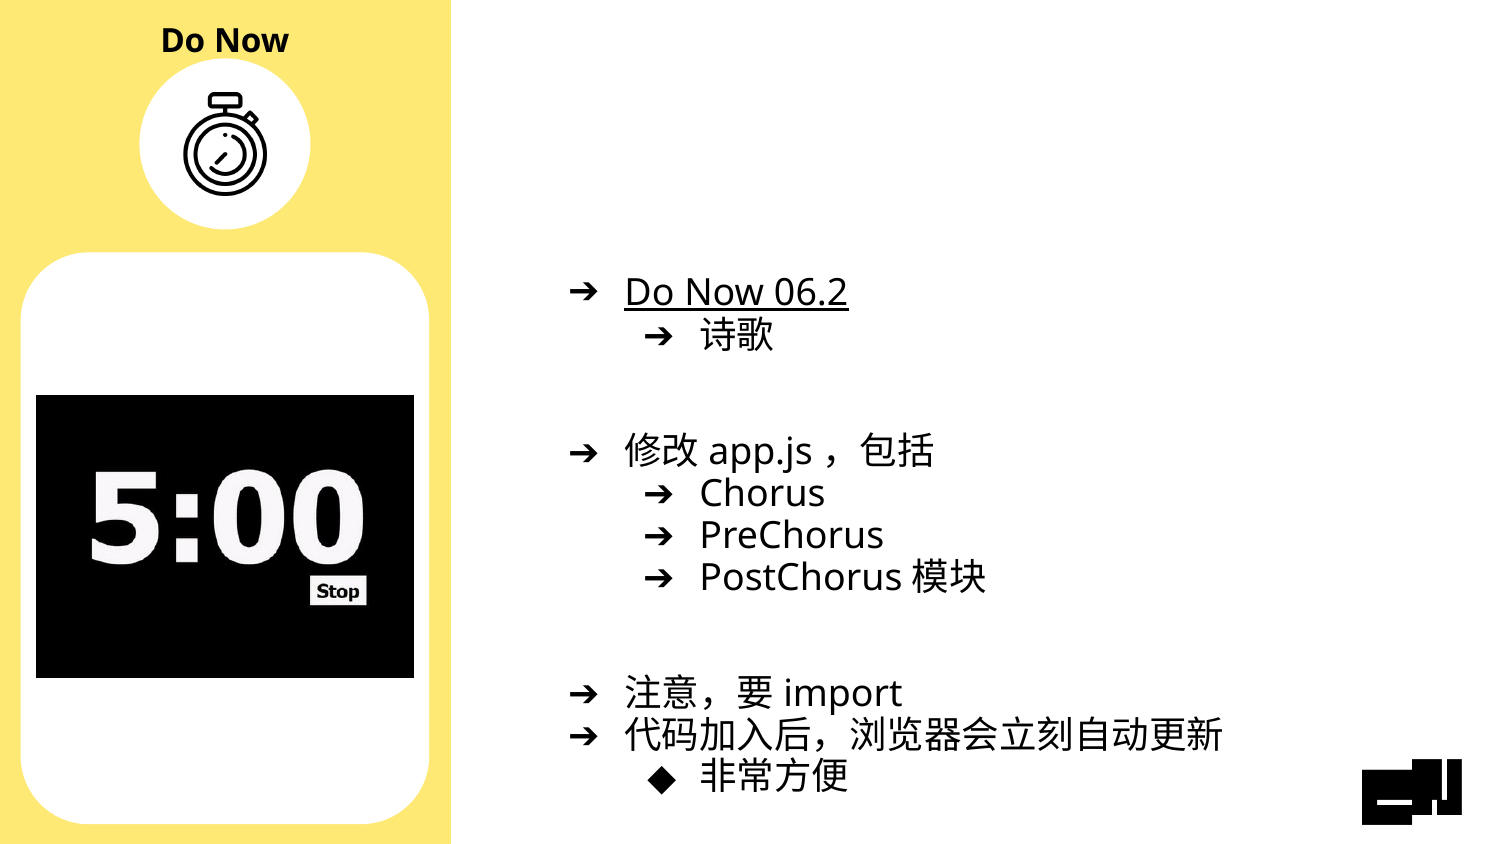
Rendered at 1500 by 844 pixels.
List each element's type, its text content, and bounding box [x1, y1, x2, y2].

picture [1362, 759, 1462, 825]
list Do Now 06.2 诗歌 修改app.js，包括 Chorus PreChorus PostChorus模块 注意，要import 代码加入后，浏览器会立刻自动更新 非常方便 [534, 252, 1410, 510]
picture [36, 395, 414, 679]
picture [173, 92, 277, 196]
